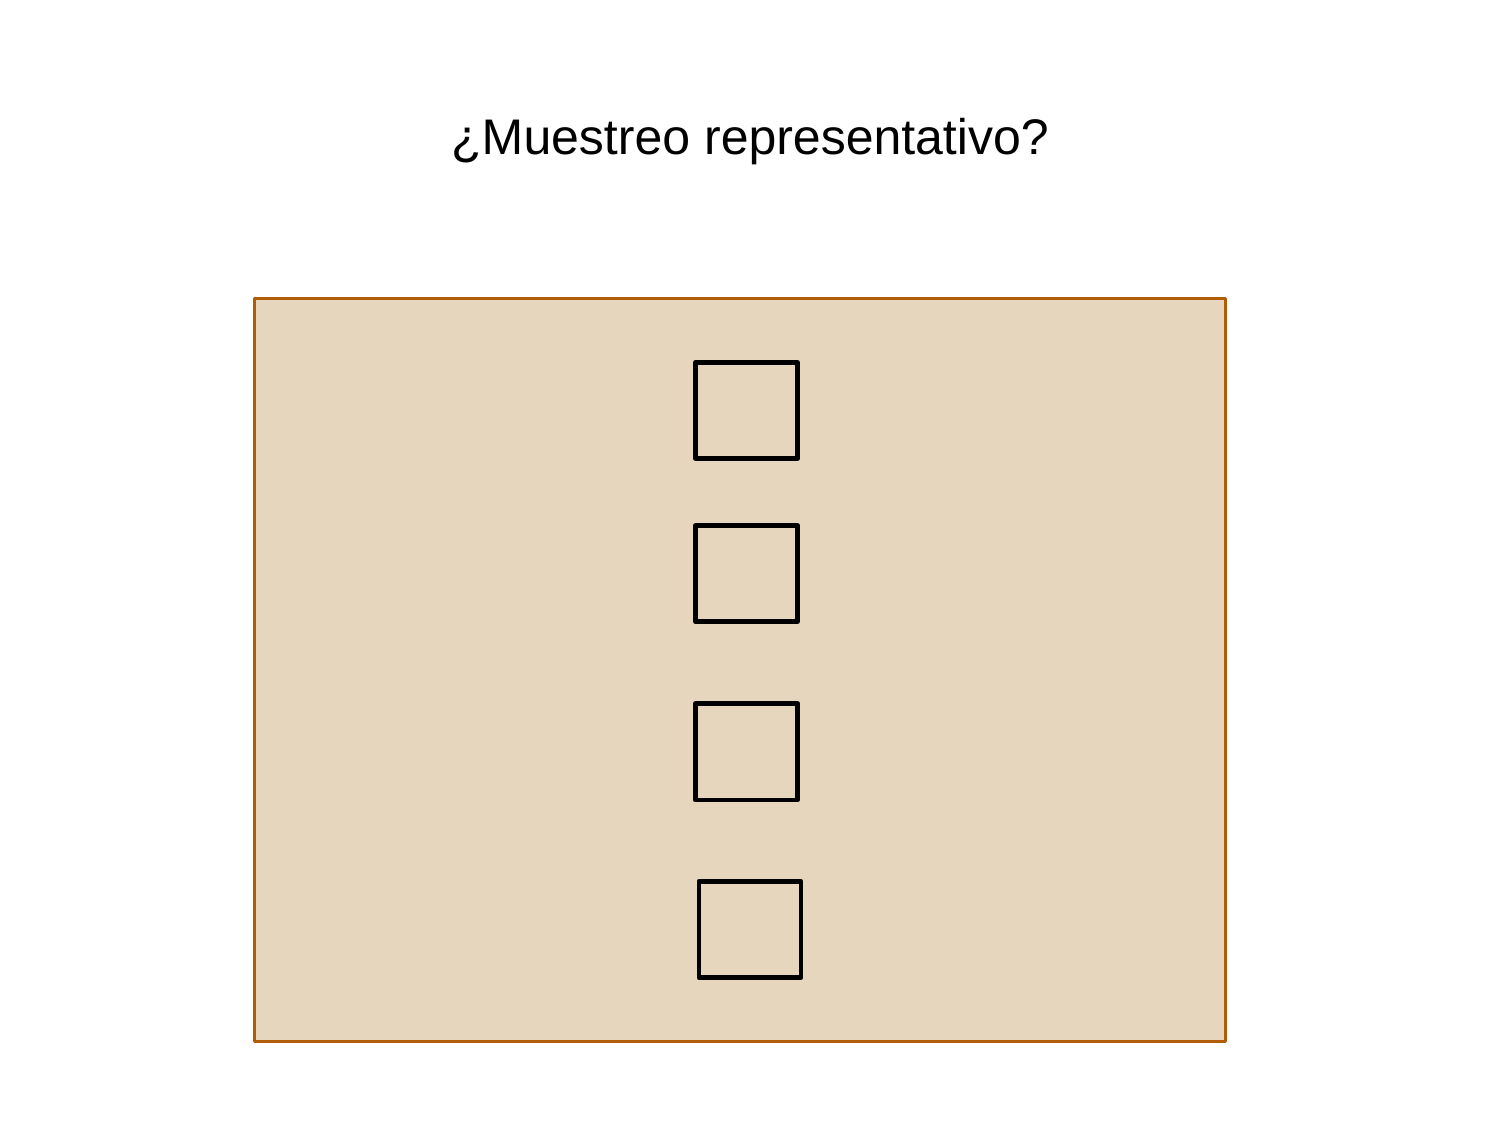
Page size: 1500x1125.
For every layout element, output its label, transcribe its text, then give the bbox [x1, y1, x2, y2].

picture [274, 323, 1198, 1016]
text_box [253, 297, 1227, 1043]
text_box ¿Muestreo representativo? [381, 96, 1118, 172]
